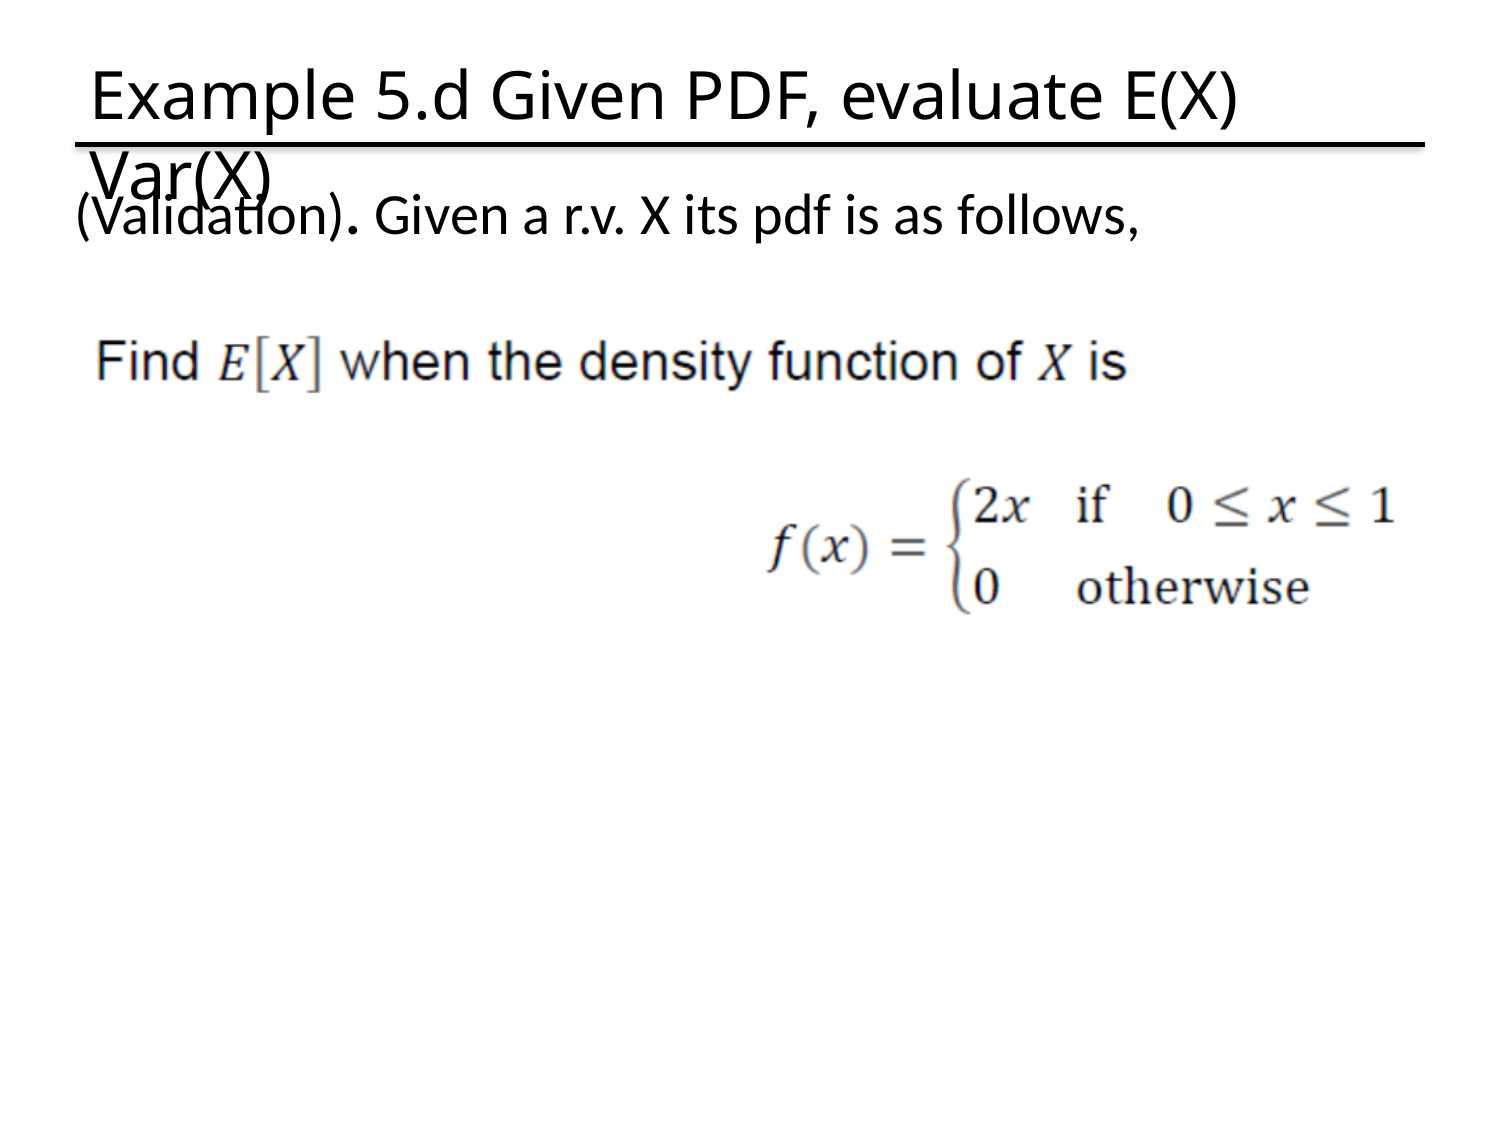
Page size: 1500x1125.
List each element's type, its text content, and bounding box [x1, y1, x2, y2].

picture [84, 328, 1400, 635]
title Example 5.d Given PDF, evaluate E(X) Var(X) [75, 45, 1425, 145]
text_box (Validation). Given a r.v. X its pdf is as follows, [59, 168, 1425, 254]
